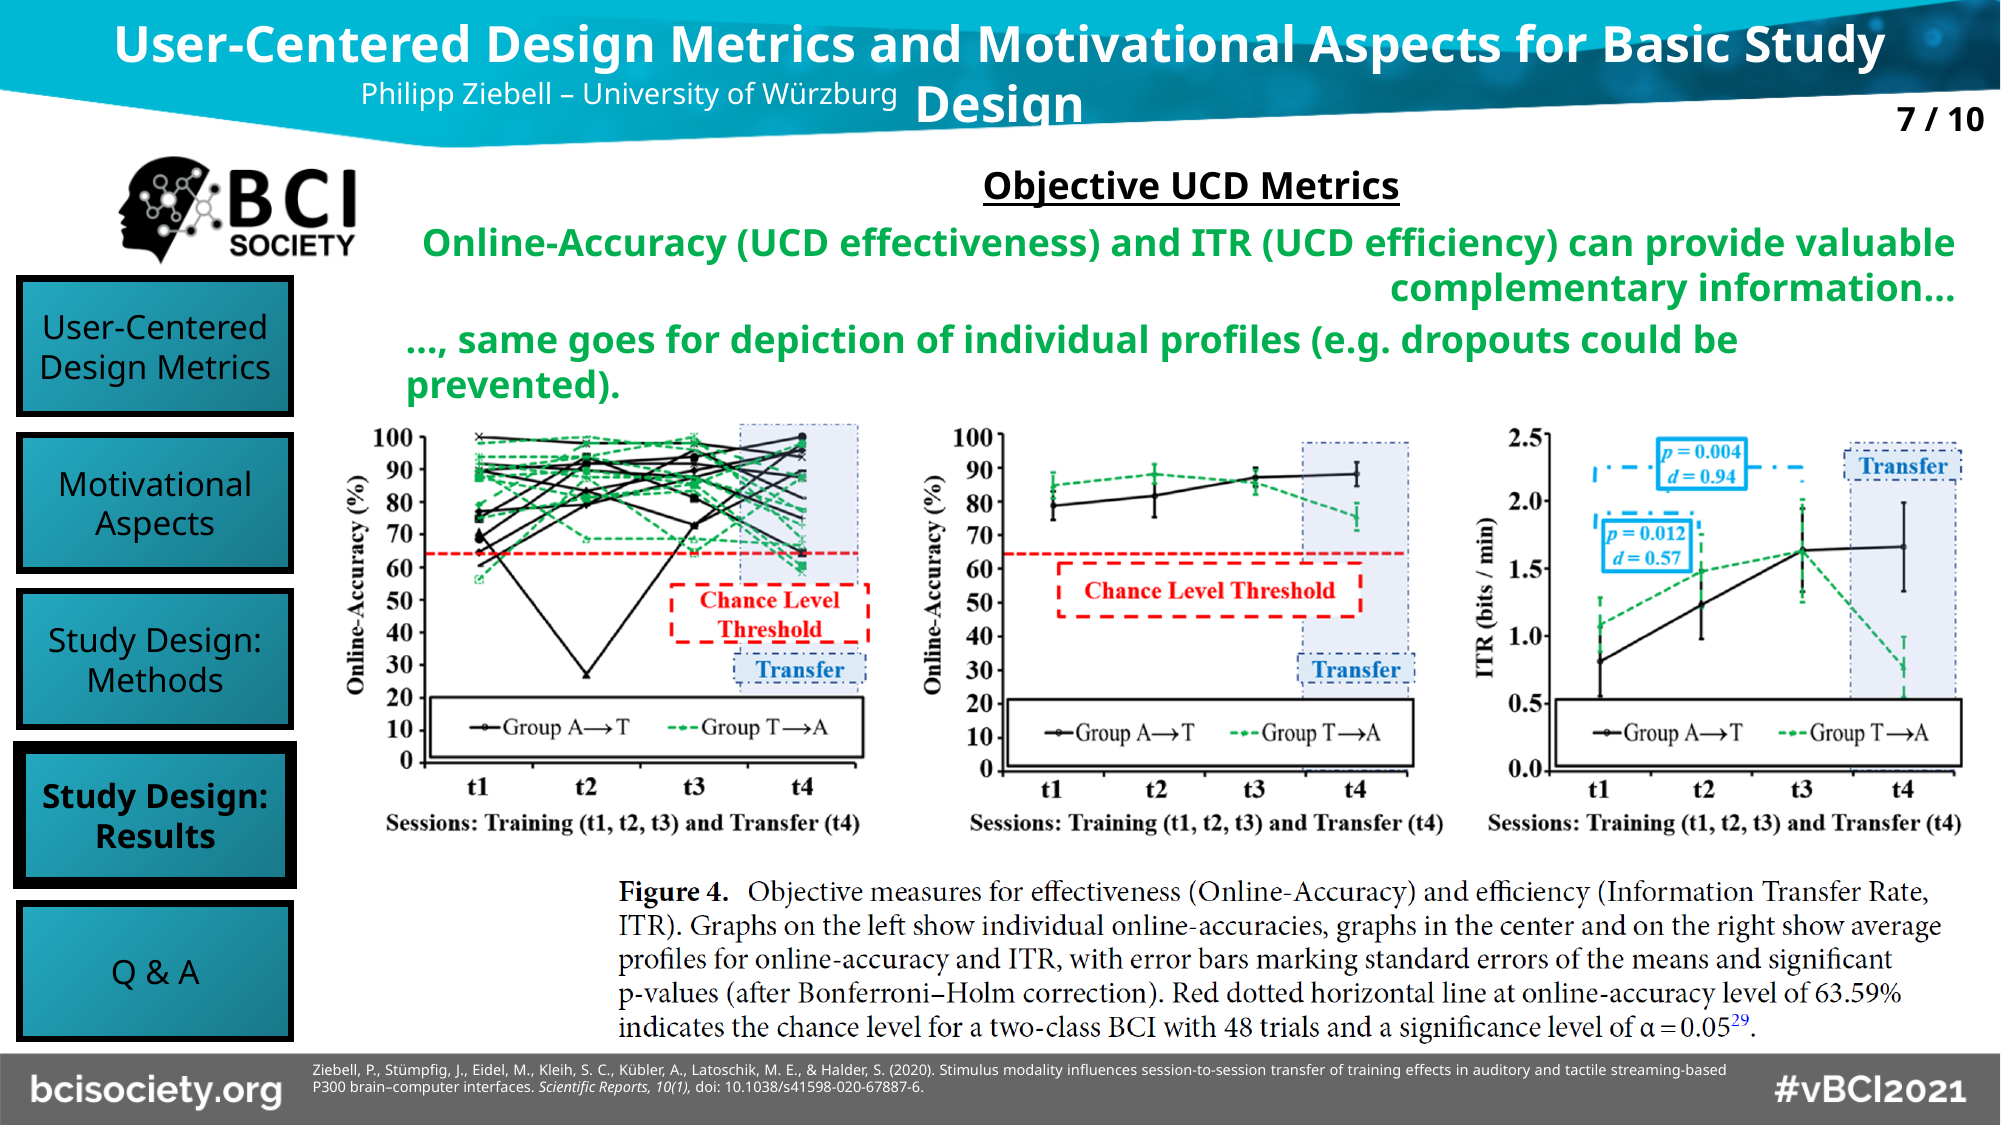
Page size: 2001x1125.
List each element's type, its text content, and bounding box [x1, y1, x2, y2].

text_box Philipp Ziebell – University of Würzburg [251, 67, 1008, 118]
text_box Online-Accuracy (UCD effectiveness) and ITR (UCD efficiency) can provide valuable complementary information... …, same goes for depiction of individual profiles (e.g. dropouts could be prevented). [390, 236, 1972, 389]
text_box Q & A [18, 903, 292, 1040]
text_box Study Design: Methods [18, 590, 292, 728]
text_box User-Centered Design Metrics [18, 277, 292, 415]
text_box Objective UCD Metrics [389, 154, 1994, 215]
text_box Ziebell, P., Stümpfig, J., Eidel, M., Kleih, S. C., Kübler, A., Latoschik, M. E., & Halder, S. (2020). Stimulus modality influences session-to-session transfer of training effects in auditory and tactile streaming-based P300 brain–computer interfaces. Scientific Reports, 10(1), doi: 10.1038/s41598-020-67887-6. [297, 1053, 1744, 1121]
text_box Motivational Aspects [18, 434, 292, 572]
text_box 7 / 10 [1856, 92, 2000, 145]
text_box [420, 215, 1972, 237]
picture [0, 0, 2001, 1125]
text_box Study Design: Results [18, 746, 292, 884]
text_box User-Centered Design Metrics and Motivational Aspects for Basic Study Design [29, 5, 1971, 141]
